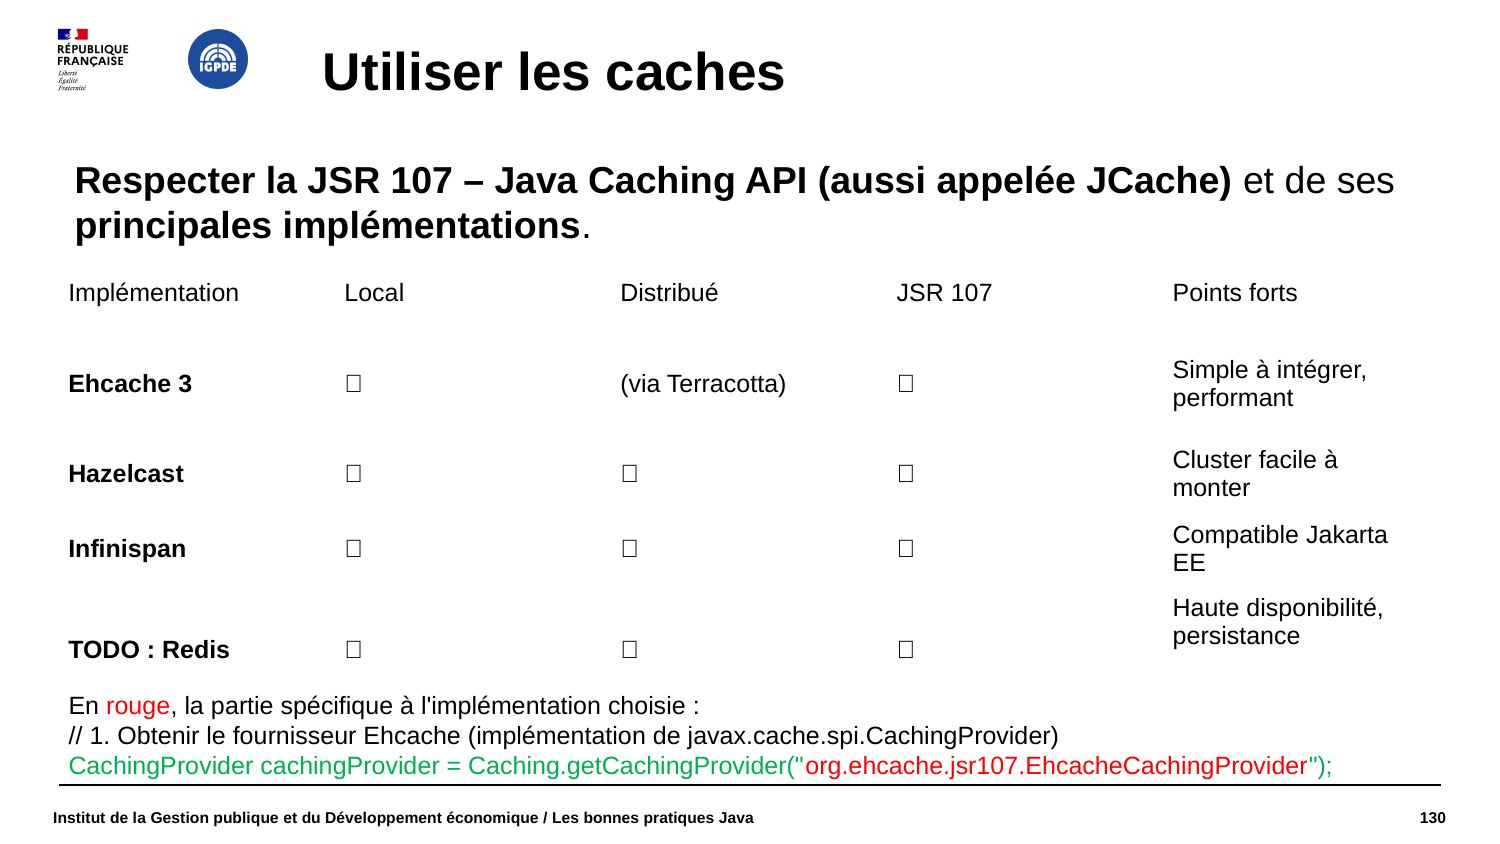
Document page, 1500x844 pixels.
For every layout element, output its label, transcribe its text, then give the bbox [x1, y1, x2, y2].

table_cell ✅ [605, 511, 882, 586]
text_box En rouge, la partie spécifique à l'implémentation choisie : // 1. Obtenir le fournisseur Ehcache (implémentation de javax.cache.spi.CachingProvider) CachingProvider cachingProvider = Caching.getCachingProvider("org.ehcache.jsr107.EhcacheCachingProvider"); [53, 681, 1459, 787]
table_cell ✅ [882, 586, 1158, 681]
table_header Points forts [1158, 256, 1434, 330]
table_cell ✅ [329, 330, 605, 436]
table_header Distribué [605, 256, 882, 330]
table_cell ✅ [329, 586, 605, 681]
table_cell ✅ [329, 436, 605, 511]
table_cell (via Terracotta) [605, 330, 882, 436]
table_cell ✅ [882, 436, 1158, 511]
table_cell TODO : Redis [53, 586, 329, 681]
table_header Implémentation [53, 256, 329, 330]
table_cell Simple à intégrer, performant [1158, 330, 1434, 436]
title Utiliser les caches [322, 44, 1282, 116]
table_cell Hazelcast [53, 436, 329, 511]
table_header Local [329, 256, 605, 330]
slide_number 130 [1224, 787, 1447, 844]
table_cell ✅ [882, 511, 1158, 586]
picture [47, 18, 139, 101]
table_cell ✅ [605, 586, 882, 681]
footer Institut de la Gestion publique et du Développement économique / Les bonnes pratiques Java [53, 787, 780, 844]
table_header JSR 107 [882, 256, 1158, 330]
table_cell ✅ [605, 436, 882, 511]
table_cell Cluster facile à monter [1158, 436, 1434, 511]
table_cell Haute disponibilité, persistance [1158, 586, 1434, 681]
table_cell ✅ [329, 511, 605, 586]
table_cell ✅ [882, 330, 1158, 436]
table_cell Compatible Jakarta EE [1158, 511, 1434, 586]
text_box Respecter la JSR 107 – Java Caching API (aussi appelée JCache) et de ses principales implémentations. [59, 148, 1444, 254]
table_cell Ehcache 3 [53, 330, 329, 436]
table_cell Infinispan [53, 511, 329, 586]
picture [188, 29, 248, 89]
